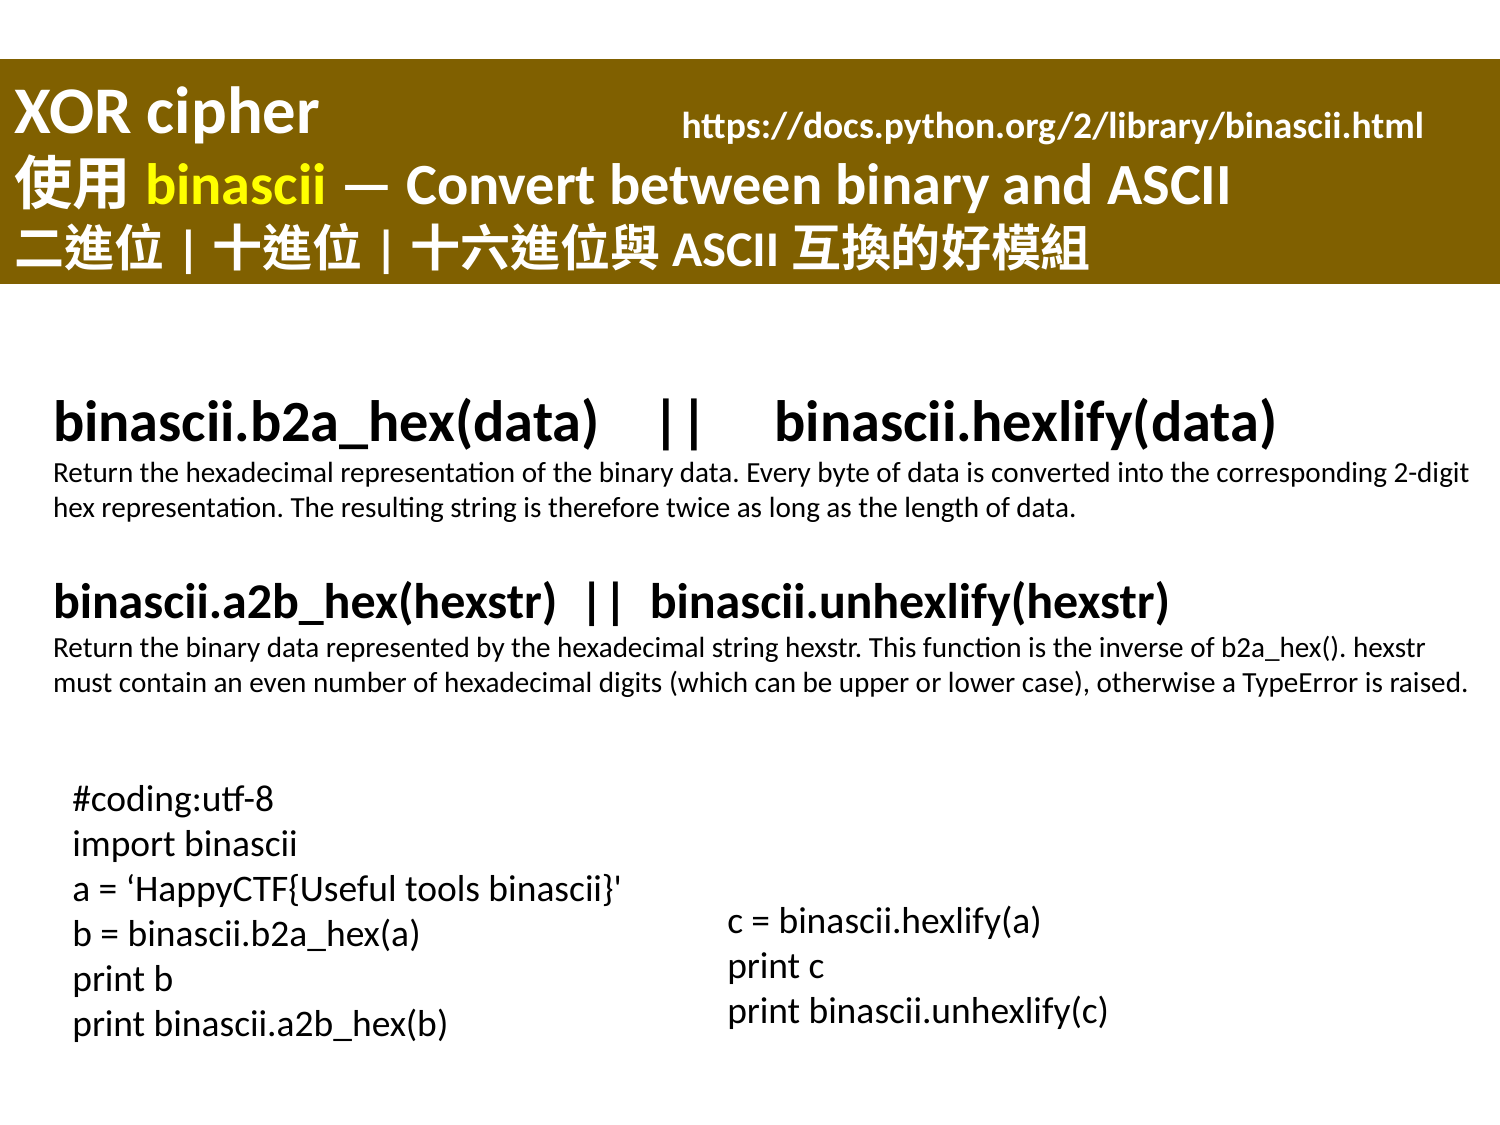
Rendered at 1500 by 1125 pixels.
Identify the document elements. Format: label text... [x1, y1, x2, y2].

text_box c = binascii.hexlify(a) print c print binascii.unhexlify(c) [712, 888, 1167, 1039]
text_box binascii.b2a_hex(data) || binascii.hexlify(data) Return the hexadecimal representation of the binary data. Every byte of data is converted into the corresponding 2-digit hex representation. The resulting string is therefore twice as long as the length of data. binascii.a2b_hex(hexstr) || binascii.unhexlify(hexstr) Return the binary data represented by the hexadecimal string hexstr. This function is the inverse of b2a_hex(). hexstr must contain an even number of hexadecimal digits (which can be upper or lower case), otherwise a TypeError is raised. [38, 376, 1488, 706]
text_box XOR cipher 使用binascii — Convert between binary and ASCII 二進位|十進位|十六進位與ASCII互換的好模組 [0, 59, 1500, 284]
text_box https://docs.python.org/2/library/binascii.html [666, 93, 1454, 154]
text_box #coding:utf-8 import binascii a = ‘HappyCTF{Useful tools binascii}' b = binascii.b2a_hex(a) print b print binascii.a2b_hex(b) [57, 767, 654, 1052]
